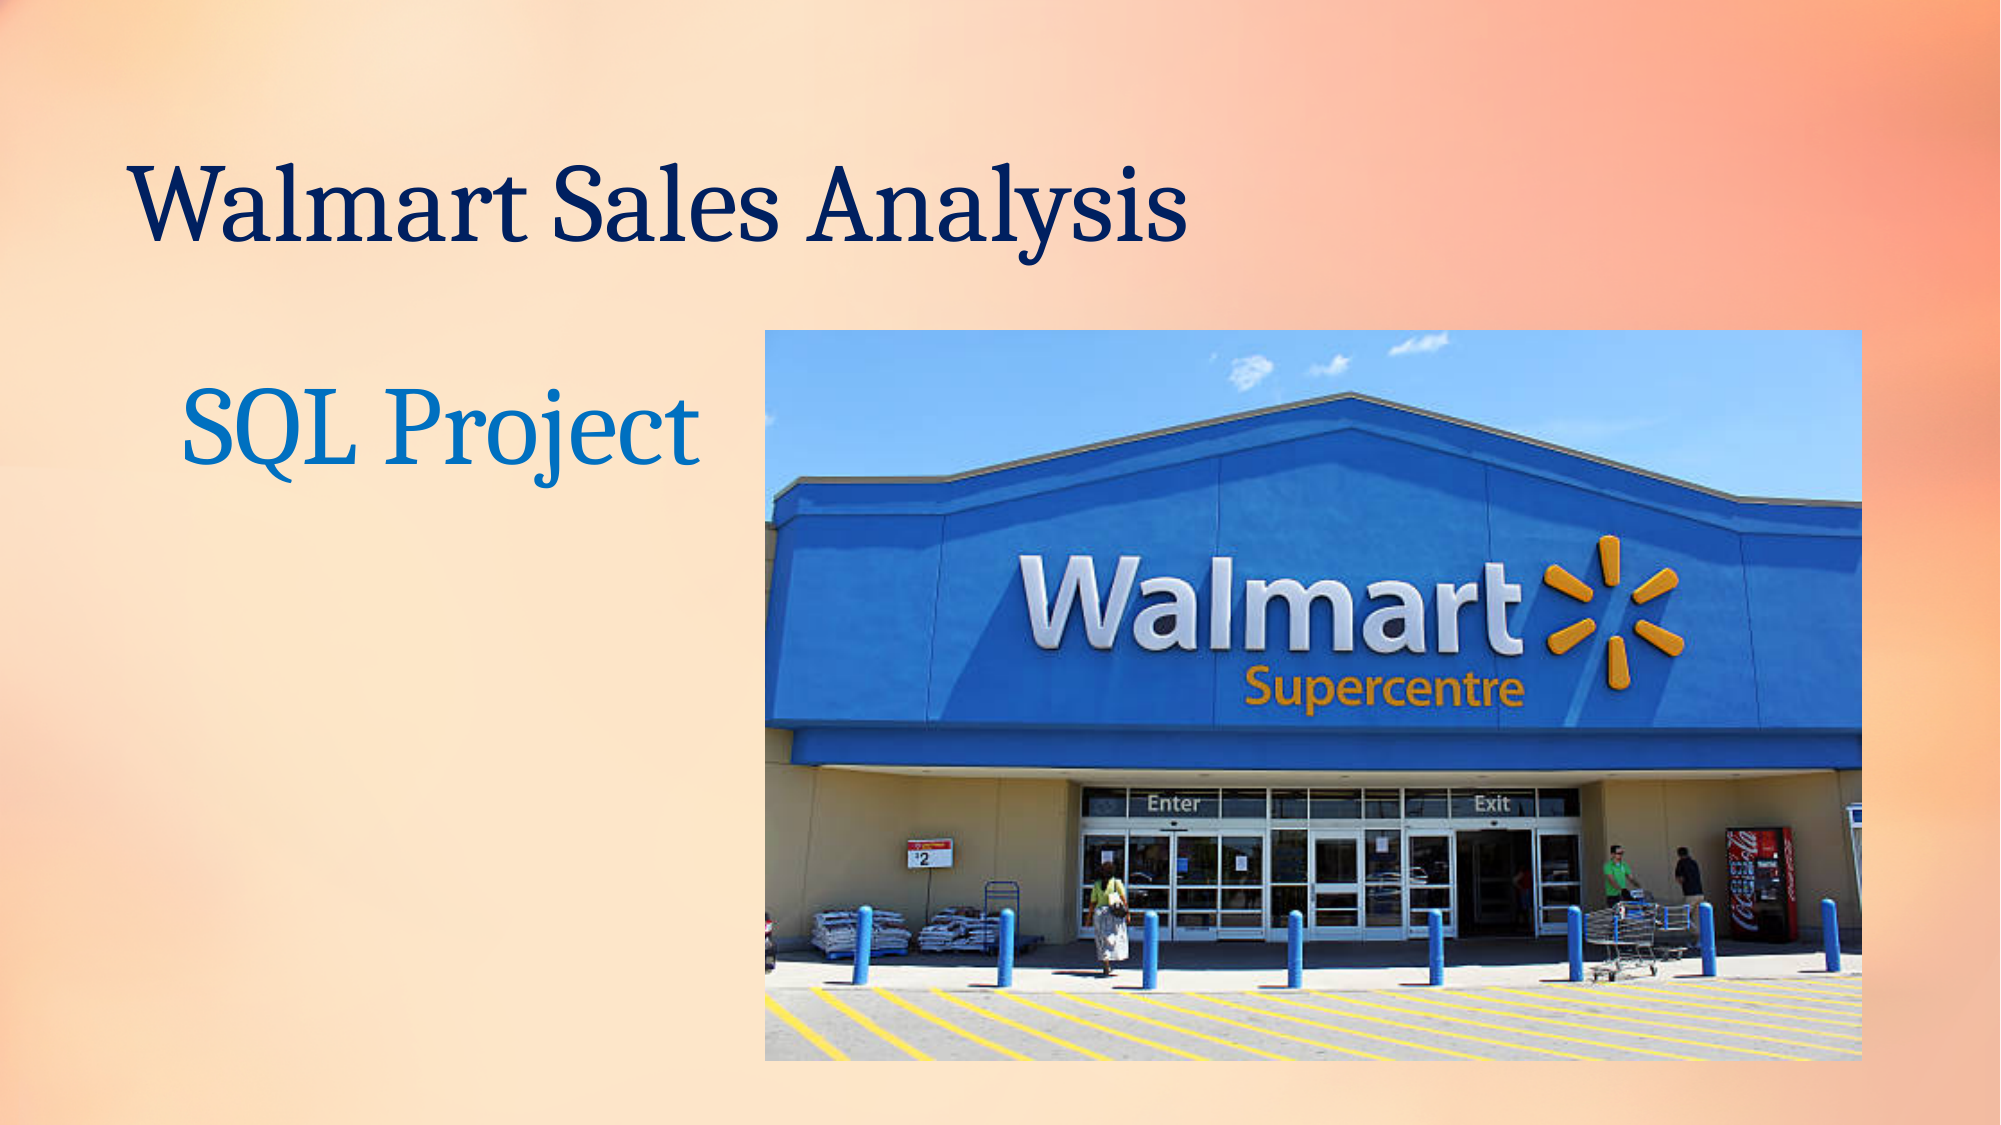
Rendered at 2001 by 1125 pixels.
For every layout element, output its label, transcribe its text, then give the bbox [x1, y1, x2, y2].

text_box Walmart Sales Analysis [111, 121, 1206, 272]
text_box SQL Project [137, 344, 748, 495]
picture [0, 0, 2001, 1125]
